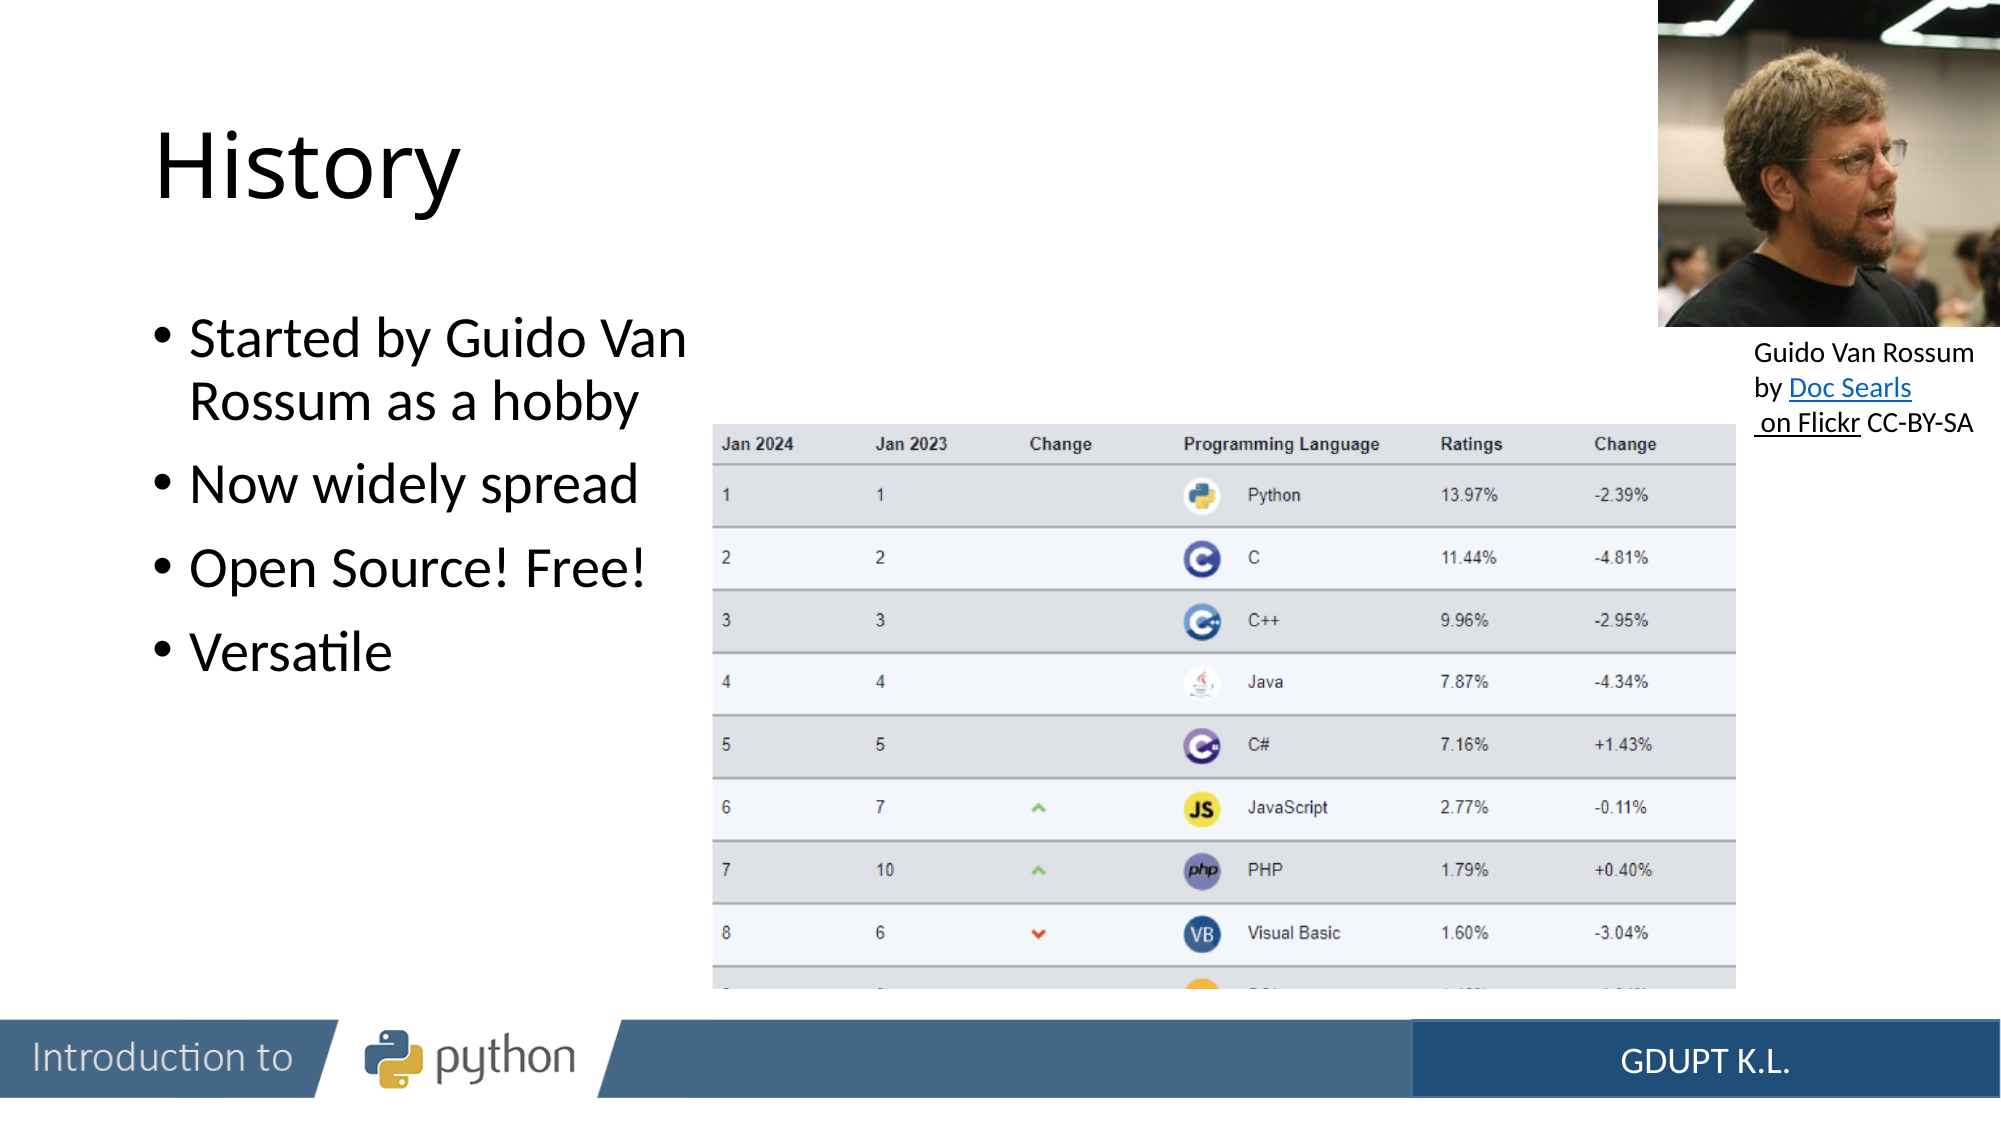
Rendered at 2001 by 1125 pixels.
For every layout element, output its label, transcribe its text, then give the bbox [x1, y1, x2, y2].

text_box Guido Van Rossum by Doc Searls on Flickr CC-BY-SA [1739, 327, 2000, 446]
picture [0, 0, 2001, 1125]
list Started by Guido Van Rossum as a hobby Now widely spread Open Source! Free! Versatile [137, 299, 892, 1014]
title History [137, 59, 1658, 278]
